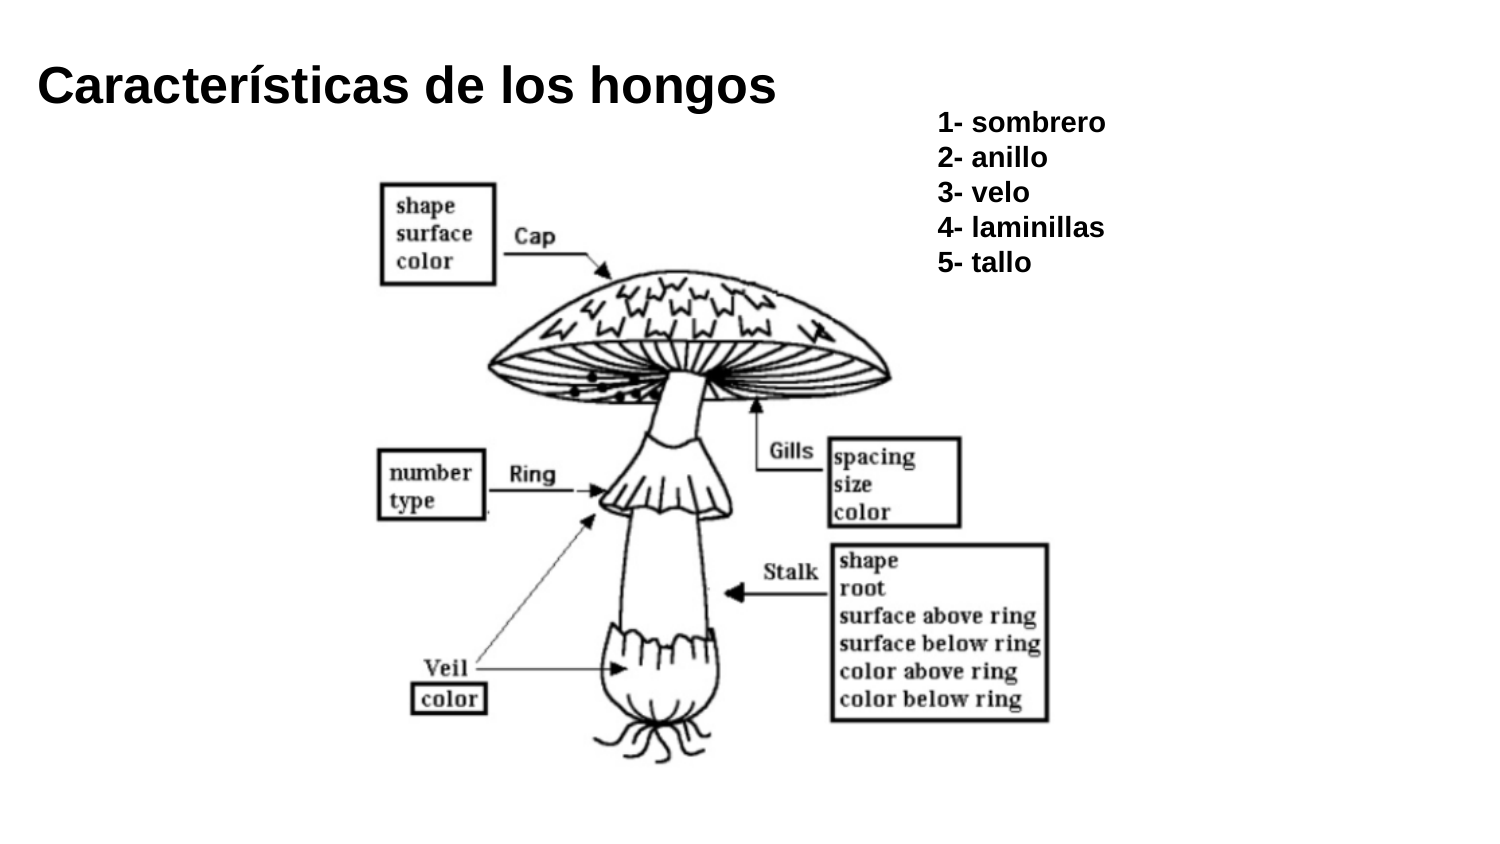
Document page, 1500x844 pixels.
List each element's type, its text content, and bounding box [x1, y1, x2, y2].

picture [301, 140, 1193, 788]
text_box 1- sombrero 2- anillo 3- velo 4- laminillas 5- tallo [922, 88, 1212, 299]
text_box Características de los hongos [22, 36, 852, 107]
